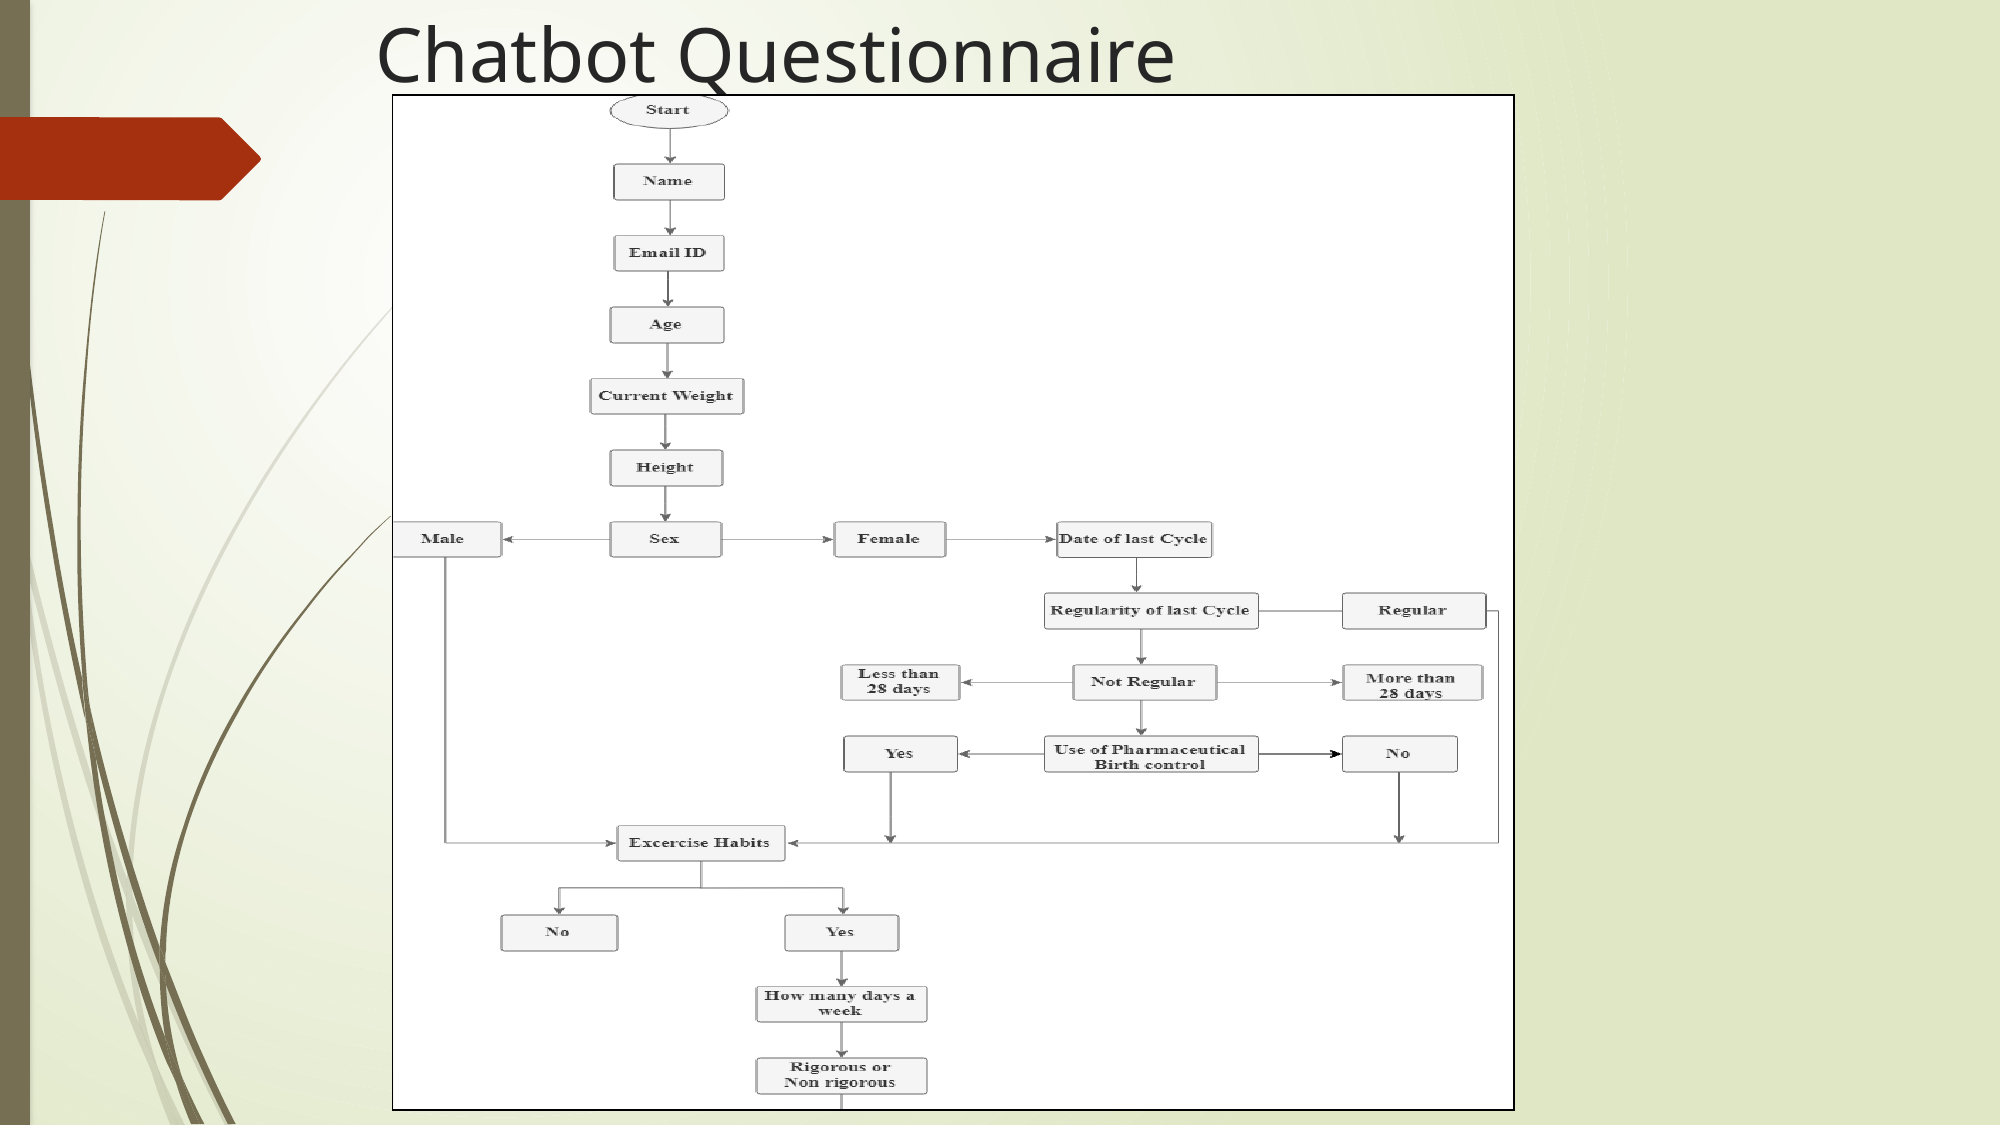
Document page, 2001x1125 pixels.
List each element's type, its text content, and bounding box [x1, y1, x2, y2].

title Chatbot Questionnaire [360, 0, 1823, 112]
picture [393, 95, 1514, 1110]
